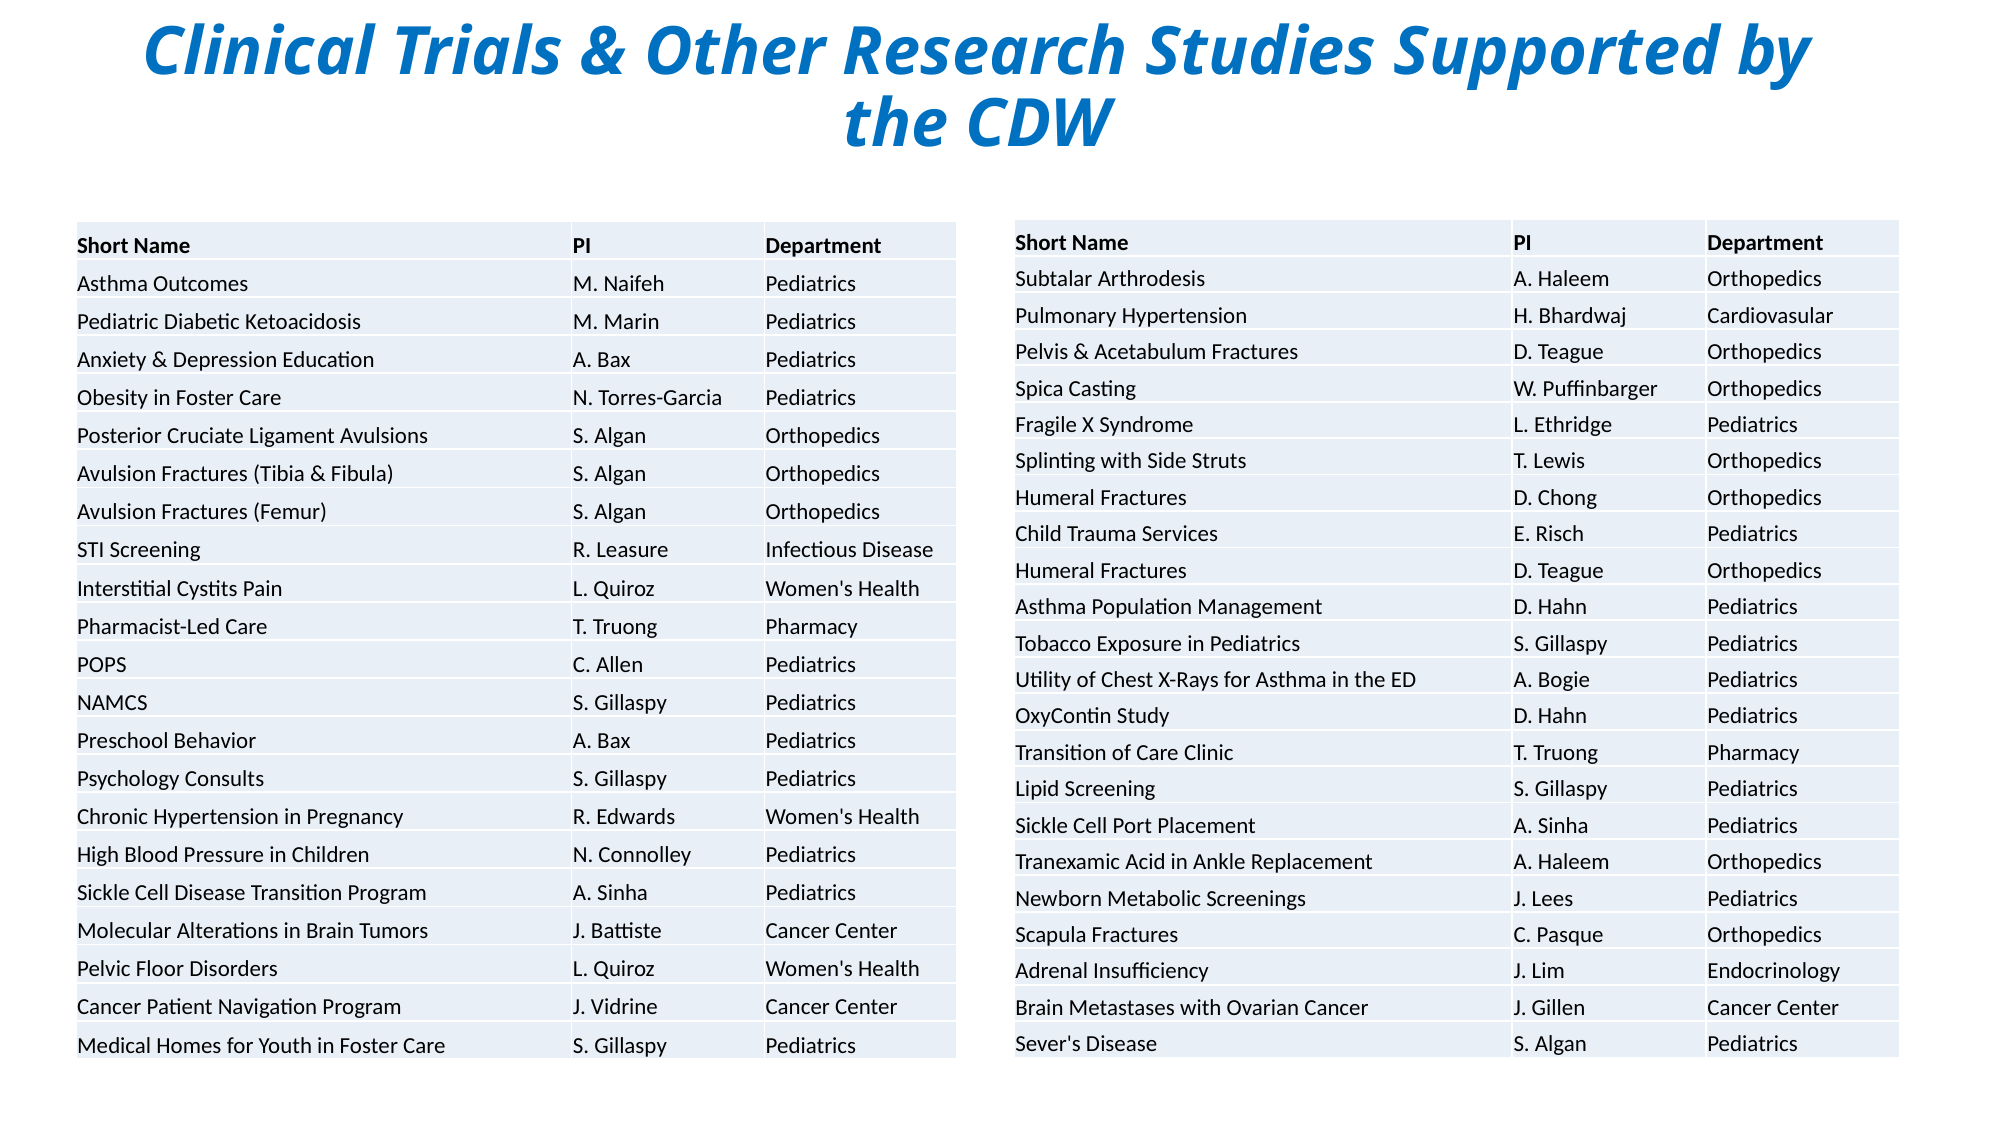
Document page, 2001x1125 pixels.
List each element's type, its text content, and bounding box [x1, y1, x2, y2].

table_cell Orthopedics [765, 488, 956, 525]
table_header Department [765, 222, 956, 258]
table_cell A. Bax [572, 717, 764, 753]
table_cell S. Algan [1513, 1022, 1705, 1057]
table_cell Subtalar Arthrodesis [1015, 257, 1511, 291]
table_cell A. Bax [572, 336, 764, 372]
table_cell S. Gillaspy [572, 1022, 764, 1058]
table_cell Pediatrics [1707, 876, 1899, 911]
table_cell Cancer Patient Navigation Program [77, 984, 571, 1020]
table_cell Transition of Care Clinic [1015, 731, 1511, 765]
table_cell Orthopedics [1707, 475, 1899, 510]
table_cell OxyContin Study [1015, 694, 1511, 729]
table_cell T. Truong [572, 603, 764, 639]
table_cell Anxiety & Depression Education [77, 336, 571, 372]
table_cell L. Ethridge [1513, 403, 1705, 437]
table_cell Orthopedics [1707, 366, 1899, 401]
table_cell S. Algan [572, 412, 764, 448]
table_cell Sickle Cell Port Placement [1015, 803, 1511, 838]
table_cell Pharmacy [1707, 731, 1899, 765]
table_cell S. Gillaspy [1513, 621, 1705, 656]
table_header Department [1707, 220, 1899, 255]
table_cell Child Trauma Services [1015, 512, 1511, 547]
table_cell Women's Health [765, 945, 956, 982]
table_cell Adrenal Insufficiency [1015, 949, 1511, 984]
table_cell Chronic Hypertension in Pregnancy [77, 793, 571, 829]
table_cell Pediatrics [1707, 585, 1899, 619]
table_cell Sickle Cell Disease Transition Program [77, 869, 571, 906]
table_cell Pediatrics [765, 336, 956, 372]
table_cell Orthopedics [1707, 257, 1899, 291]
table_cell A. Bogie [1513, 658, 1705, 692]
table_header PI [1513, 220, 1705, 255]
table_cell R. Edwards [572, 793, 764, 829]
table_cell Endocrinology [1707, 949, 1899, 984]
table_cell H. Bhardwaj [1513, 293, 1705, 328]
table_cell Avulsion Fractures (Femur) [77, 488, 571, 525]
table_cell D. Hahn [1513, 694, 1705, 729]
table_cell Pediatrics [1707, 694, 1899, 729]
table_cell Fragile X Syndrome [1015, 403, 1511, 437]
table_cell Scapula Fractures [1015, 913, 1511, 947]
table_cell Tobacco Exposure in Pediatrics [1015, 621, 1511, 656]
table_cell W. Puffinbarger [1513, 366, 1705, 401]
table_cell M. Marin [572, 298, 764, 334]
table_cell Cancer Center [1707, 986, 1899, 1020]
table_cell Pharmacy [765, 603, 956, 639]
table_cell Pediatrics [765, 717, 956, 753]
table_cell S. Gillaspy [572, 755, 764, 791]
table_header Short Name [77, 222, 571, 258]
table_cell Molecular Alterations in Brain Tumors [77, 907, 571, 944]
table_cell Newborn Metabolic Screenings [1015, 876, 1511, 911]
table_cell Orthopedics [1707, 548, 1899, 583]
table_cell Orthopedics [765, 412, 956, 448]
table_cell Pharmacist-Led Care [77, 603, 571, 639]
table_cell A. Haleem [1513, 257, 1705, 291]
table_cell J. Lees [1513, 876, 1705, 911]
table_cell Pediatrics [1707, 403, 1899, 437]
table_cell Women's Health [765, 793, 956, 829]
table_cell S. Algan [572, 488, 764, 525]
table_cell Asthma Population Management [1015, 585, 1511, 619]
table_cell Pediatrics [1707, 767, 1899, 802]
table_cell Sever's Disease [1015, 1022, 1511, 1057]
table_cell Pediatrics [1707, 1022, 1899, 1057]
table_cell Humeral Fractures [1015, 475, 1511, 510]
table_cell M. Naifeh [572, 260, 764, 296]
table_cell Preschool Behavior [77, 717, 571, 753]
table_cell Pediatrics [765, 641, 956, 677]
title Clinical Trials & Other Research Studies Supported by the CDW [114, 23, 1840, 156]
table_cell POPS [77, 641, 571, 677]
table_cell D. Chong [1513, 475, 1705, 510]
table_cell Cancer Center [765, 984, 956, 1020]
table_cell Pediatrics [765, 374, 956, 410]
table_cell A. Sinha [572, 869, 764, 906]
table_cell J. Gillen [1513, 986, 1705, 1020]
table_cell E. Risch [1513, 512, 1705, 547]
table_cell Infectious Disease [765, 526, 956, 563]
table_cell Cardiovasular [1707, 293, 1899, 328]
table_cell Pediatrics [765, 831, 956, 867]
table_cell T. Truong [1513, 731, 1705, 765]
table_cell Orthopedics [1707, 330, 1899, 364]
table_cell D. Teague [1513, 548, 1705, 583]
table_cell R. Leasure [572, 526, 764, 563]
table_cell L. Quiroz [572, 945, 764, 982]
table_header PI [572, 222, 764, 258]
table_cell Asthma Outcomes [77, 260, 571, 296]
table_cell Spica Casting [1015, 366, 1511, 401]
table_cell Pediatrics [1707, 658, 1899, 692]
table_cell Psychology Consults [77, 755, 571, 791]
table_cell D. Hahn [1513, 585, 1705, 619]
table_cell Pediatrics [1707, 512, 1899, 547]
table_cell Pediatrics [765, 260, 956, 296]
table_cell S. Gillaspy [1513, 767, 1705, 802]
table_cell Medical Homes for Youth in Foster Care [77, 1022, 571, 1058]
table_cell Orthopedics [1707, 439, 1899, 474]
table_cell Utility of Chest X-Rays for Asthma in the ED [1015, 658, 1511, 692]
table_cell Pediatrics [1707, 621, 1899, 656]
table_cell STI Screening [77, 526, 571, 563]
table_cell Cancer Center [765, 907, 956, 944]
table_cell Orthopedics [1707, 840, 1899, 874]
table_cell Pelvic Floor Disorders [77, 945, 571, 982]
table_cell Pulmonary Hypertension [1015, 293, 1511, 328]
table_cell C. Pasque [1513, 913, 1705, 947]
table_cell Tranexamic Acid in Ankle Replacement [1015, 840, 1511, 874]
table_cell Pediatrics [765, 755, 956, 791]
table_cell Pediatrics [1707, 803, 1899, 838]
table_cell T. Lewis [1513, 439, 1705, 474]
table_cell L. Quiroz [572, 565, 764, 601]
table_cell High Blood Pressure in Children [77, 831, 571, 867]
table_cell Pelvis & Acetabulum Fractures [1015, 330, 1511, 364]
table_cell S. Algan [572, 450, 764, 487]
table_cell Obesity in Foster Care [77, 374, 571, 410]
table_cell Lipid Screening [1015, 767, 1511, 802]
table_cell J. Battiste [572, 907, 764, 944]
table_cell N. Torres-Garcia [572, 374, 764, 410]
table_cell Pediatrics [765, 1022, 956, 1058]
table_cell N. Connolley [572, 831, 764, 867]
table_cell Pediatric Diabetic Ketoacidosis [77, 298, 571, 334]
table_cell S. Gillaspy [572, 679, 764, 715]
table_cell Splinting with Side Struts [1015, 439, 1511, 474]
table_cell Pediatrics [765, 298, 956, 334]
table_cell Pediatrics [765, 869, 956, 906]
table_cell A. Sinha [1513, 803, 1705, 838]
table_cell J. Lim [1513, 949, 1705, 984]
table_cell Avulsion Fractures (Tibia & Fibula) [77, 450, 571, 487]
table_cell A. Haleem [1513, 840, 1705, 874]
table_cell Humeral Fractures [1015, 548, 1511, 583]
table_cell Orthopedics [1707, 913, 1899, 947]
table_cell Orthopedics [765, 450, 956, 487]
table_cell D. Teague [1513, 330, 1705, 364]
table_cell Brain Metastases with Ovarian Cancer [1015, 986, 1511, 1020]
table_header Short Name [1015, 220, 1511, 255]
table_cell NAMCS [77, 679, 571, 715]
table_cell Pediatrics [765, 679, 956, 715]
table_cell Women's Health [765, 565, 956, 601]
table_cell Posterior Cruciate Ligament Avulsions [77, 412, 571, 448]
table_cell J. Vidrine [572, 984, 764, 1020]
table_cell Interstitial Cystits Pain [77, 565, 571, 601]
table_cell C. Allen [572, 641, 764, 677]
